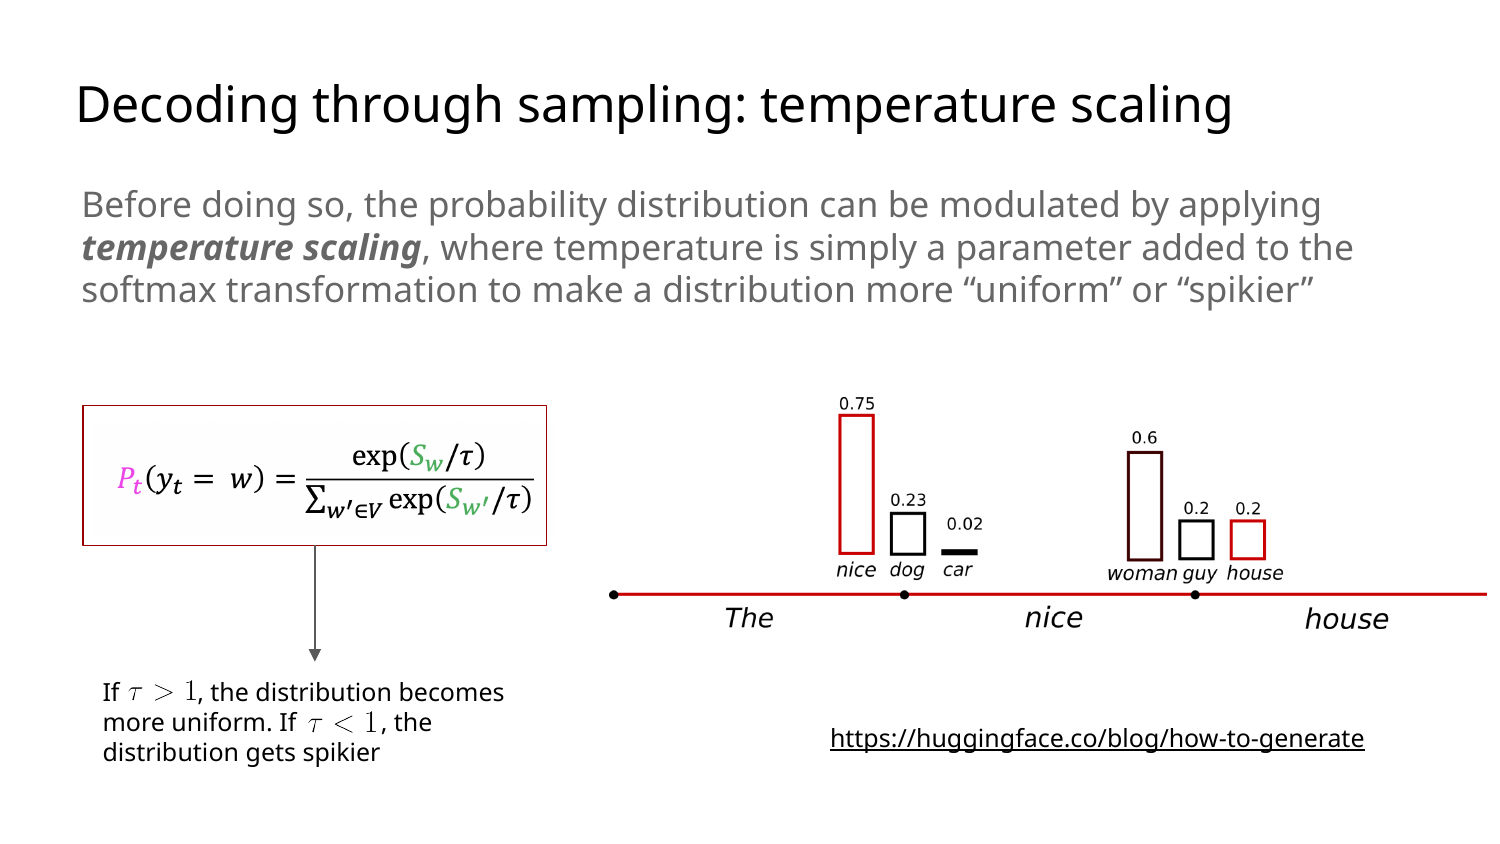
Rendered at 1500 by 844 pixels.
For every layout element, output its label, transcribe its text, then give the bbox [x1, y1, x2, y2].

title Decoding through sampling: temperature scaling [64, 48, 1321, 164]
picture [307, 711, 376, 733]
text_box Before doing so, the probability distribution can be modulated by applying temperature scaling, where temperature is simply a parameter added to the softmax transformation to make a distribution more “uniform” or “spikier” [70, 176, 1430, 316]
text_box https://huggingface.co/blog/how-to-generate [814, 707, 1402, 772]
picture [91, 421, 557, 538]
text_box If , the distribution becomes more uniform. If , the distribution gets spikier [87, 661, 543, 783]
text_box [82, 405, 547, 546]
picture [128, 679, 196, 702]
picture [608, 397, 1487, 629]
